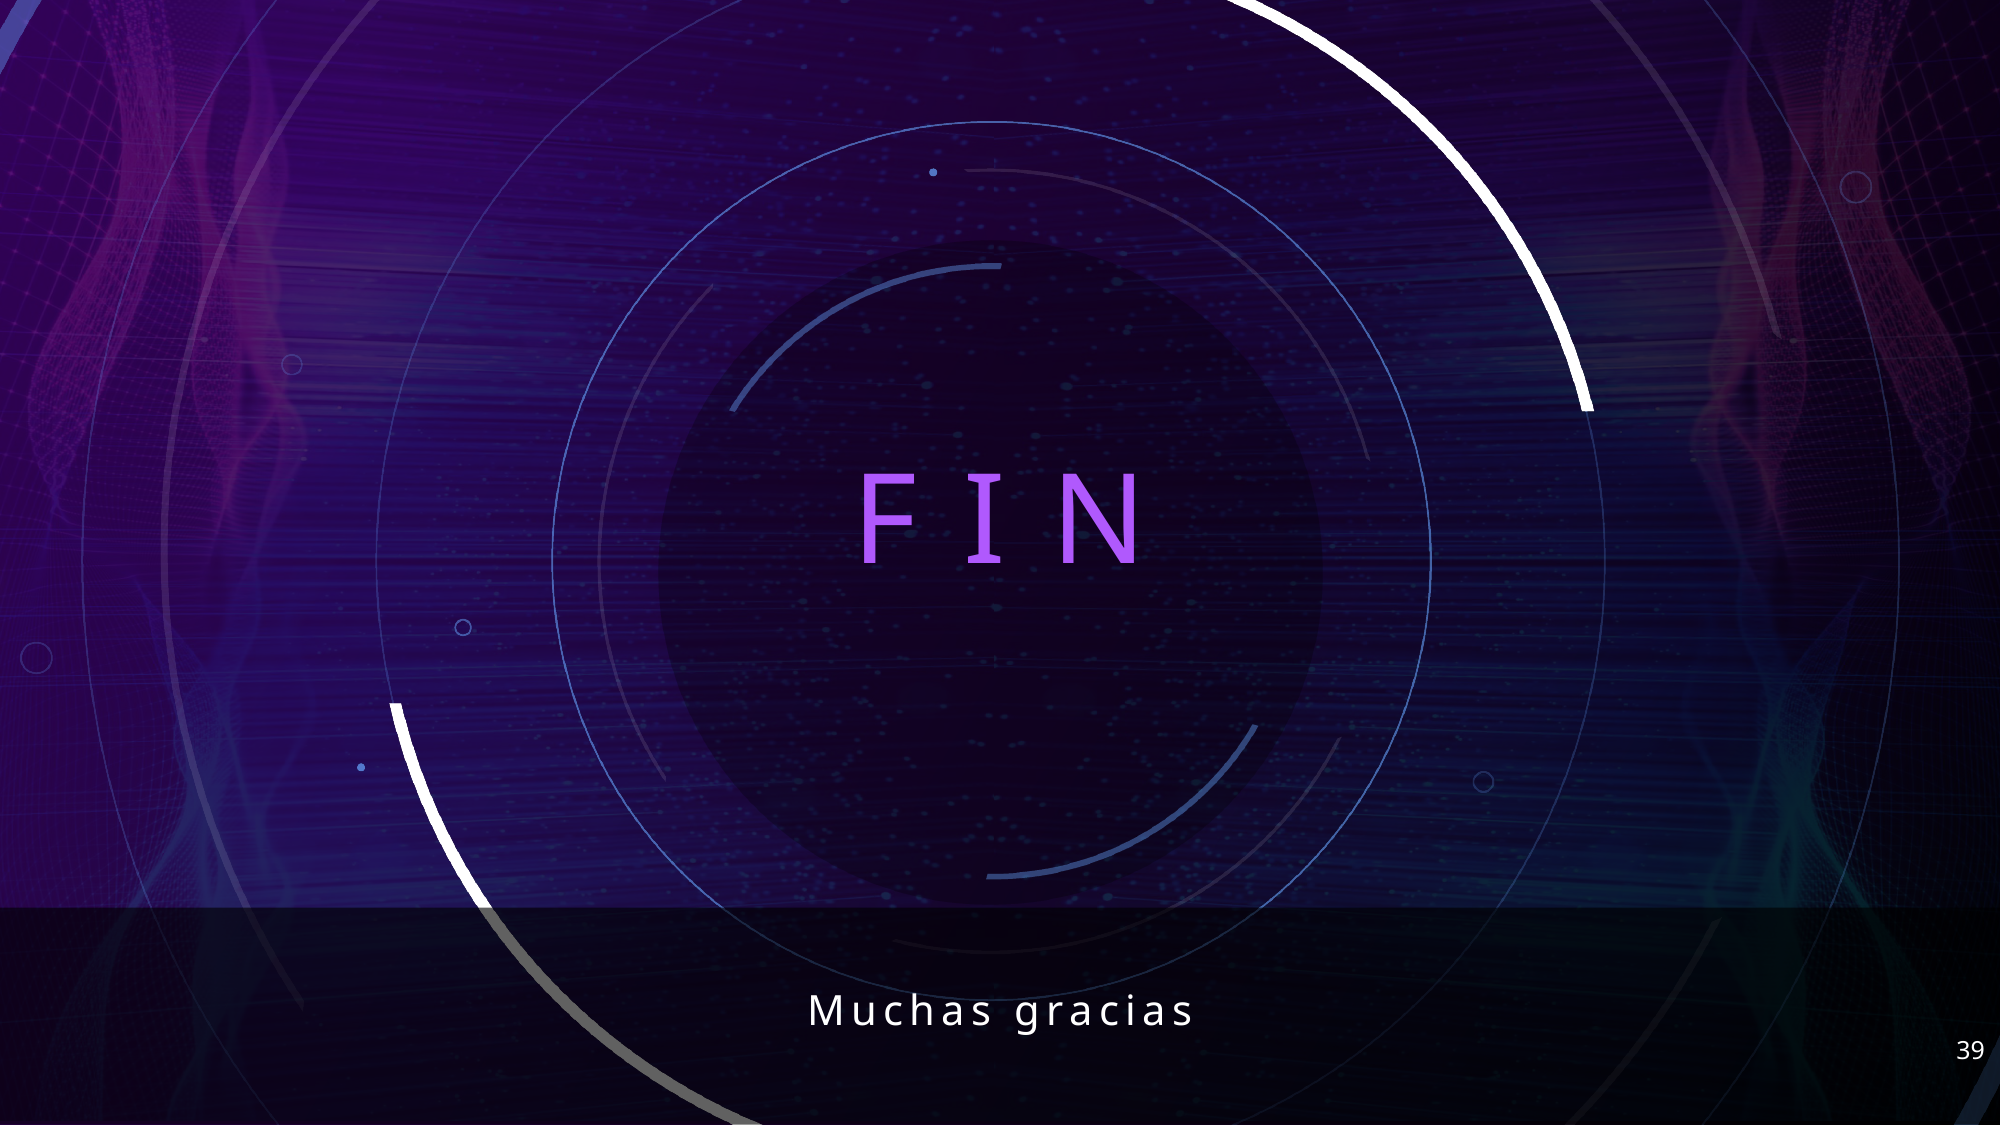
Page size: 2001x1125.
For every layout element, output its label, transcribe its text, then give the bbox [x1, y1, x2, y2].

picture [0, 0, 2000, 414]
picture [0, 632, 2000, 907]
slide_number 39 [1550, 1021, 2000, 1082]
title FIN [0, 414, 2000, 632]
list Muchas gracias [0, 907, 2000, 1125]
